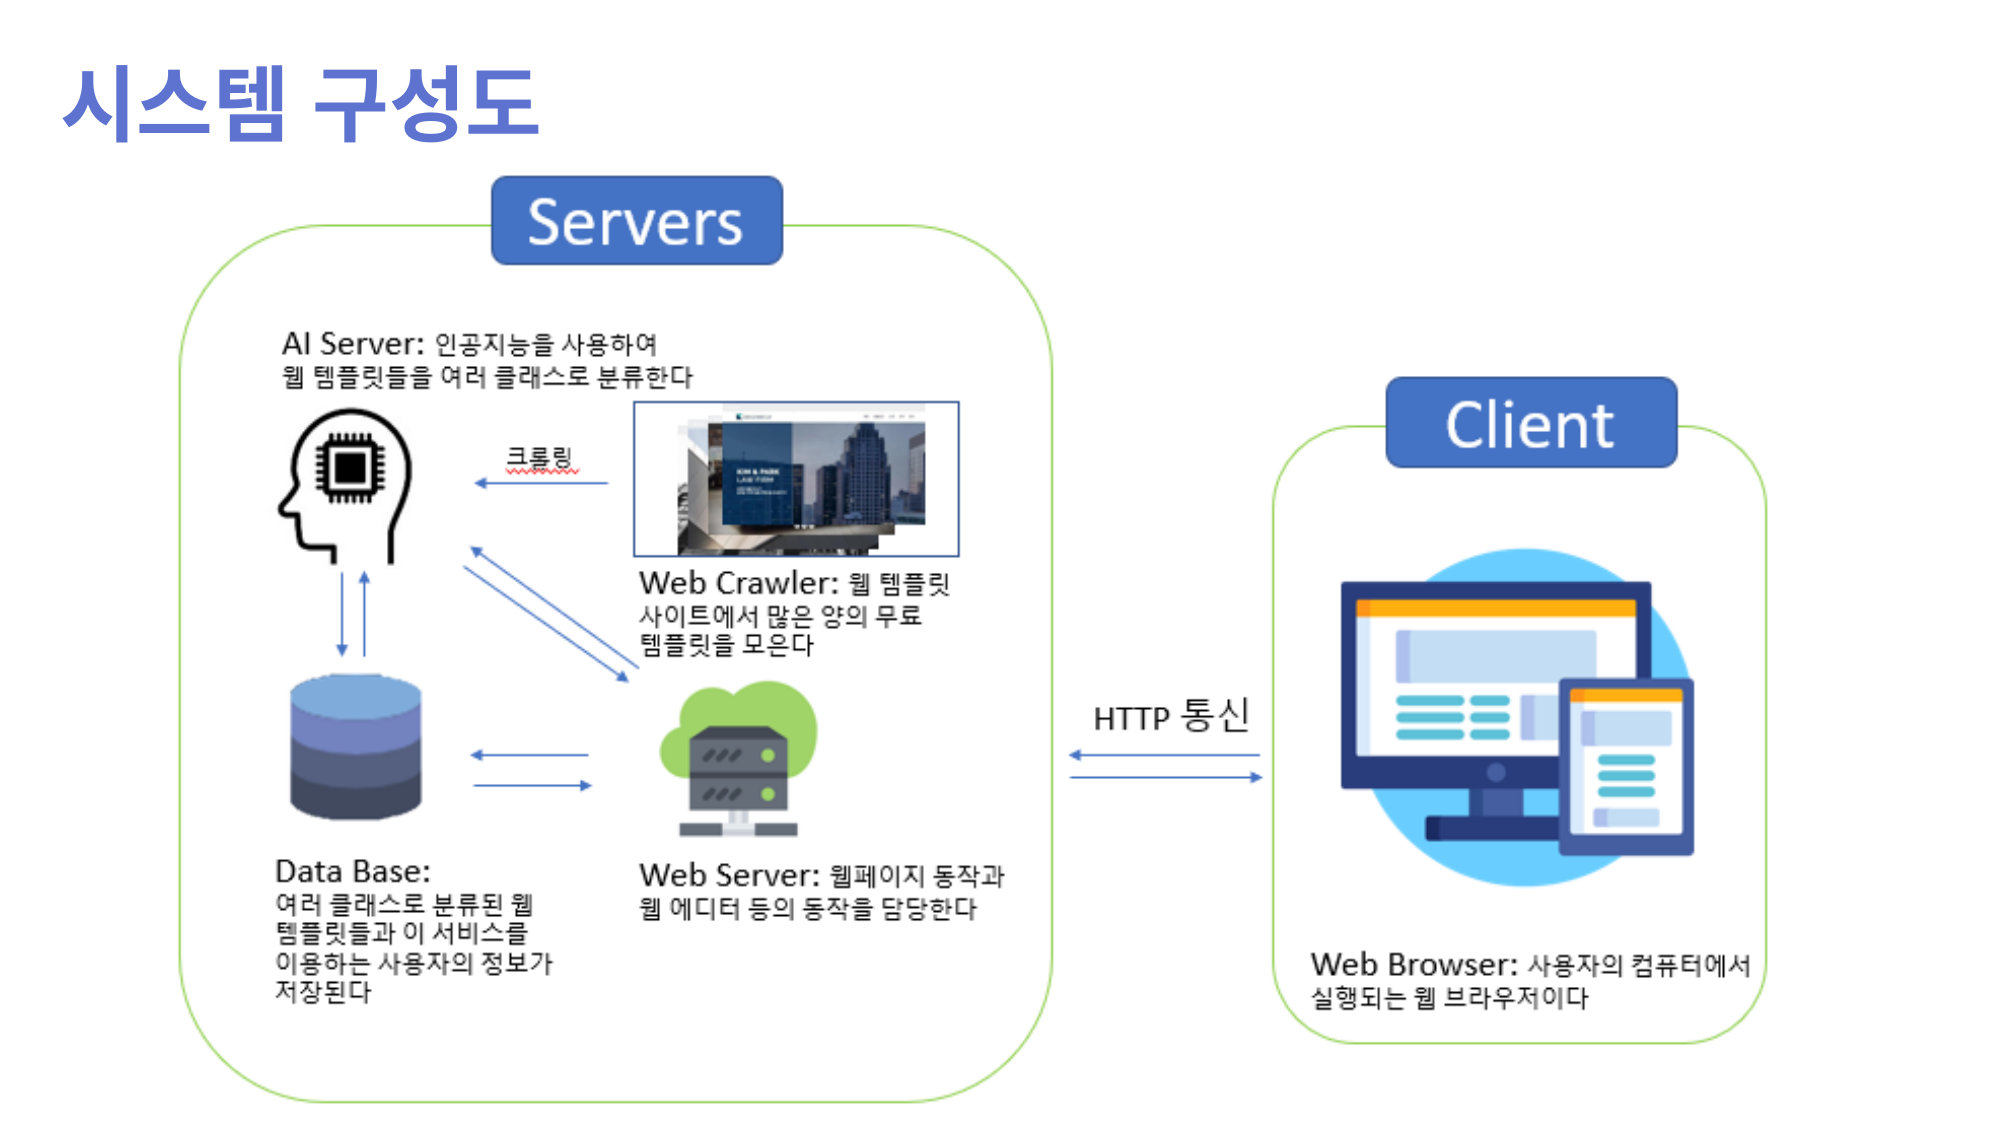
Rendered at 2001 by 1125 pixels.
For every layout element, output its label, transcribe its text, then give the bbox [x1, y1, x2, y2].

picture [161, 156, 1792, 1124]
text_box 시스템 구성도 [0, 40, 881, 161]
